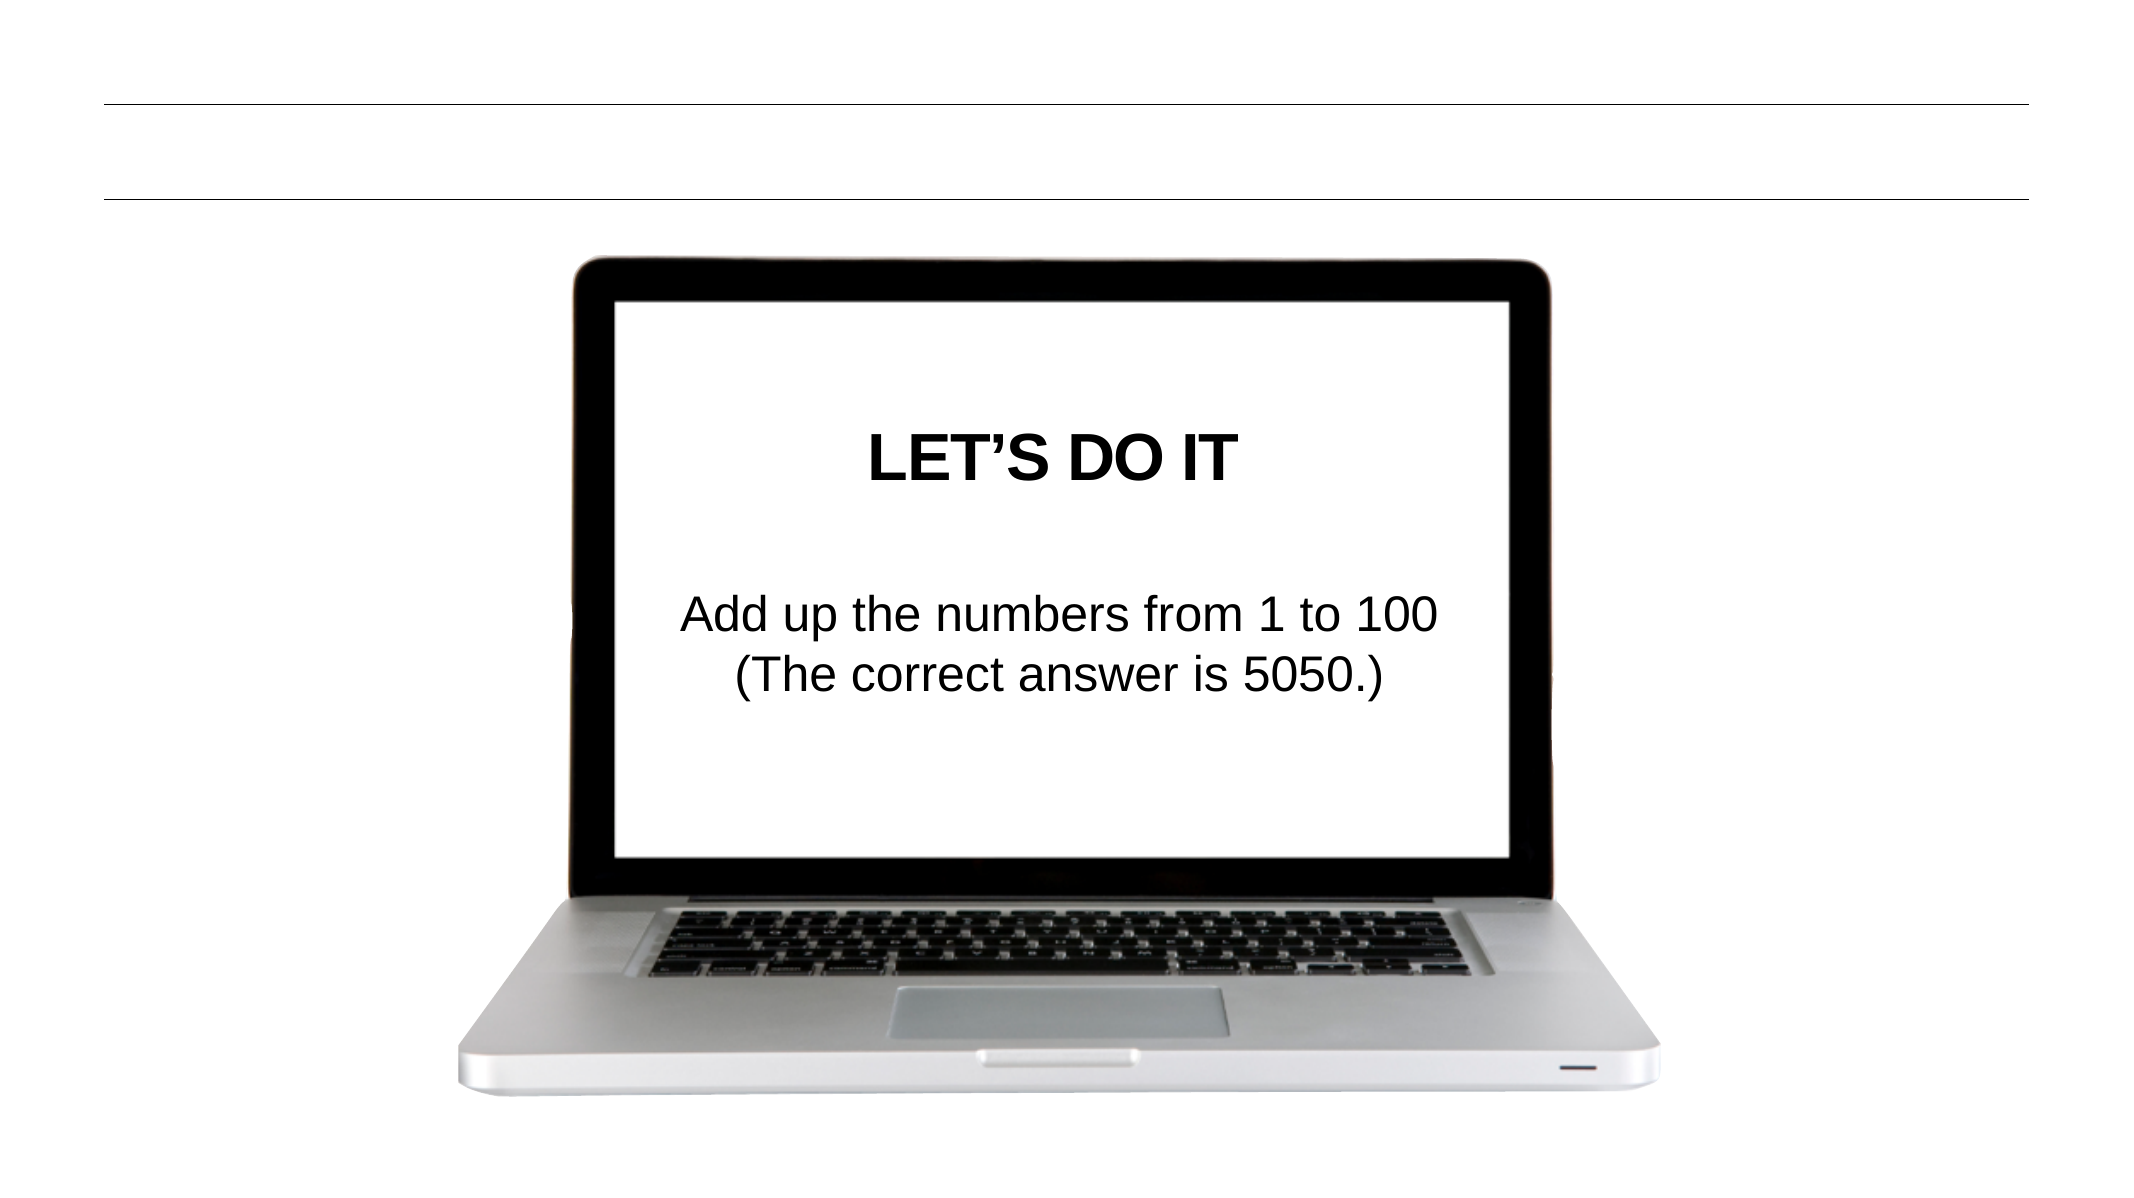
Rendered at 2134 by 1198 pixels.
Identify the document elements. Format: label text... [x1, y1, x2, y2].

list Let’s DO IT [867, 426, 1252, 499]
text_box Add up the numbers from 1 to 100 (The correct answer is 5050.) [671, 573, 1448, 710]
picture [458, 255, 1661, 1097]
